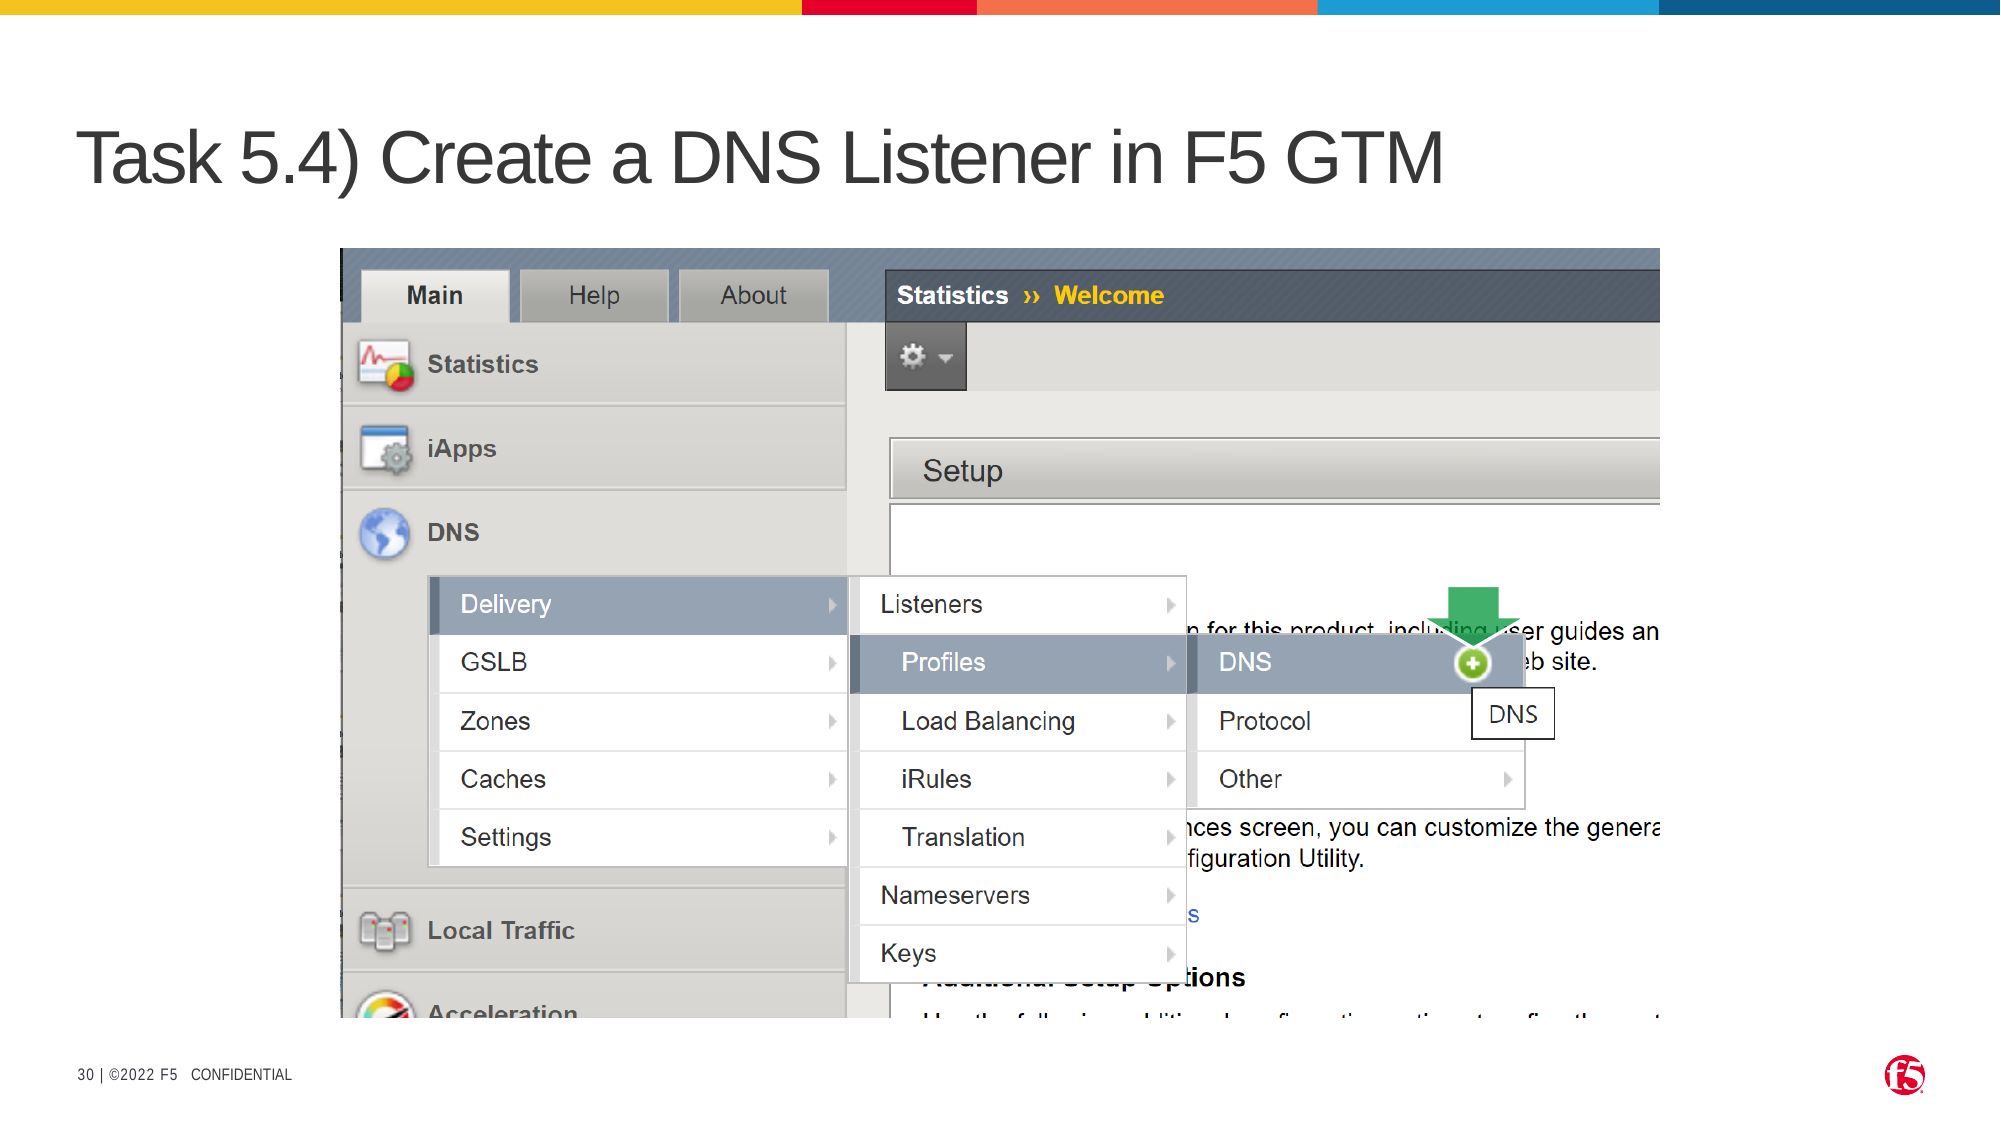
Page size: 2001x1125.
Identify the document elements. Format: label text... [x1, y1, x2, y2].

footer CONFIDENTIAL [191, 1063, 339, 1084]
picture [340, 248, 1660, 1018]
title Task 5.4) Create a DNS Listener in F5 GTM [75, 75, 1925, 199]
